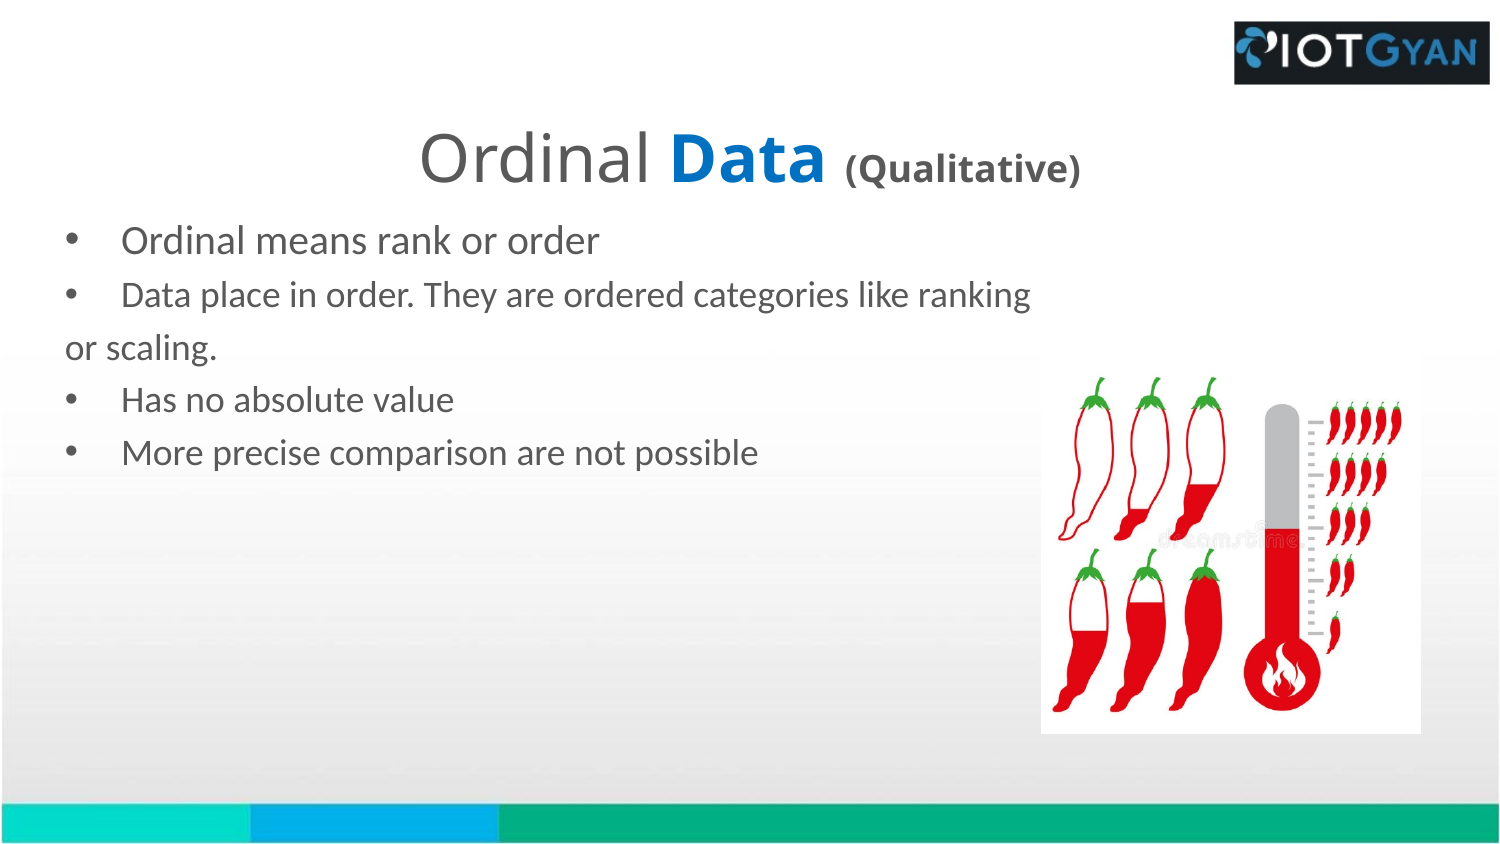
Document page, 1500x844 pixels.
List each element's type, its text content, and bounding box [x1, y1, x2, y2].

list Ordinal means rank or order Data place in order. They are ordered categories like ranking or scaling. Has no absolute value More precise comparison are not possible [50, 205, 1400, 763]
picture [1, 0, 1500, 844]
title Ordinal Data (Qualitative) [75, 108, 1425, 197]
